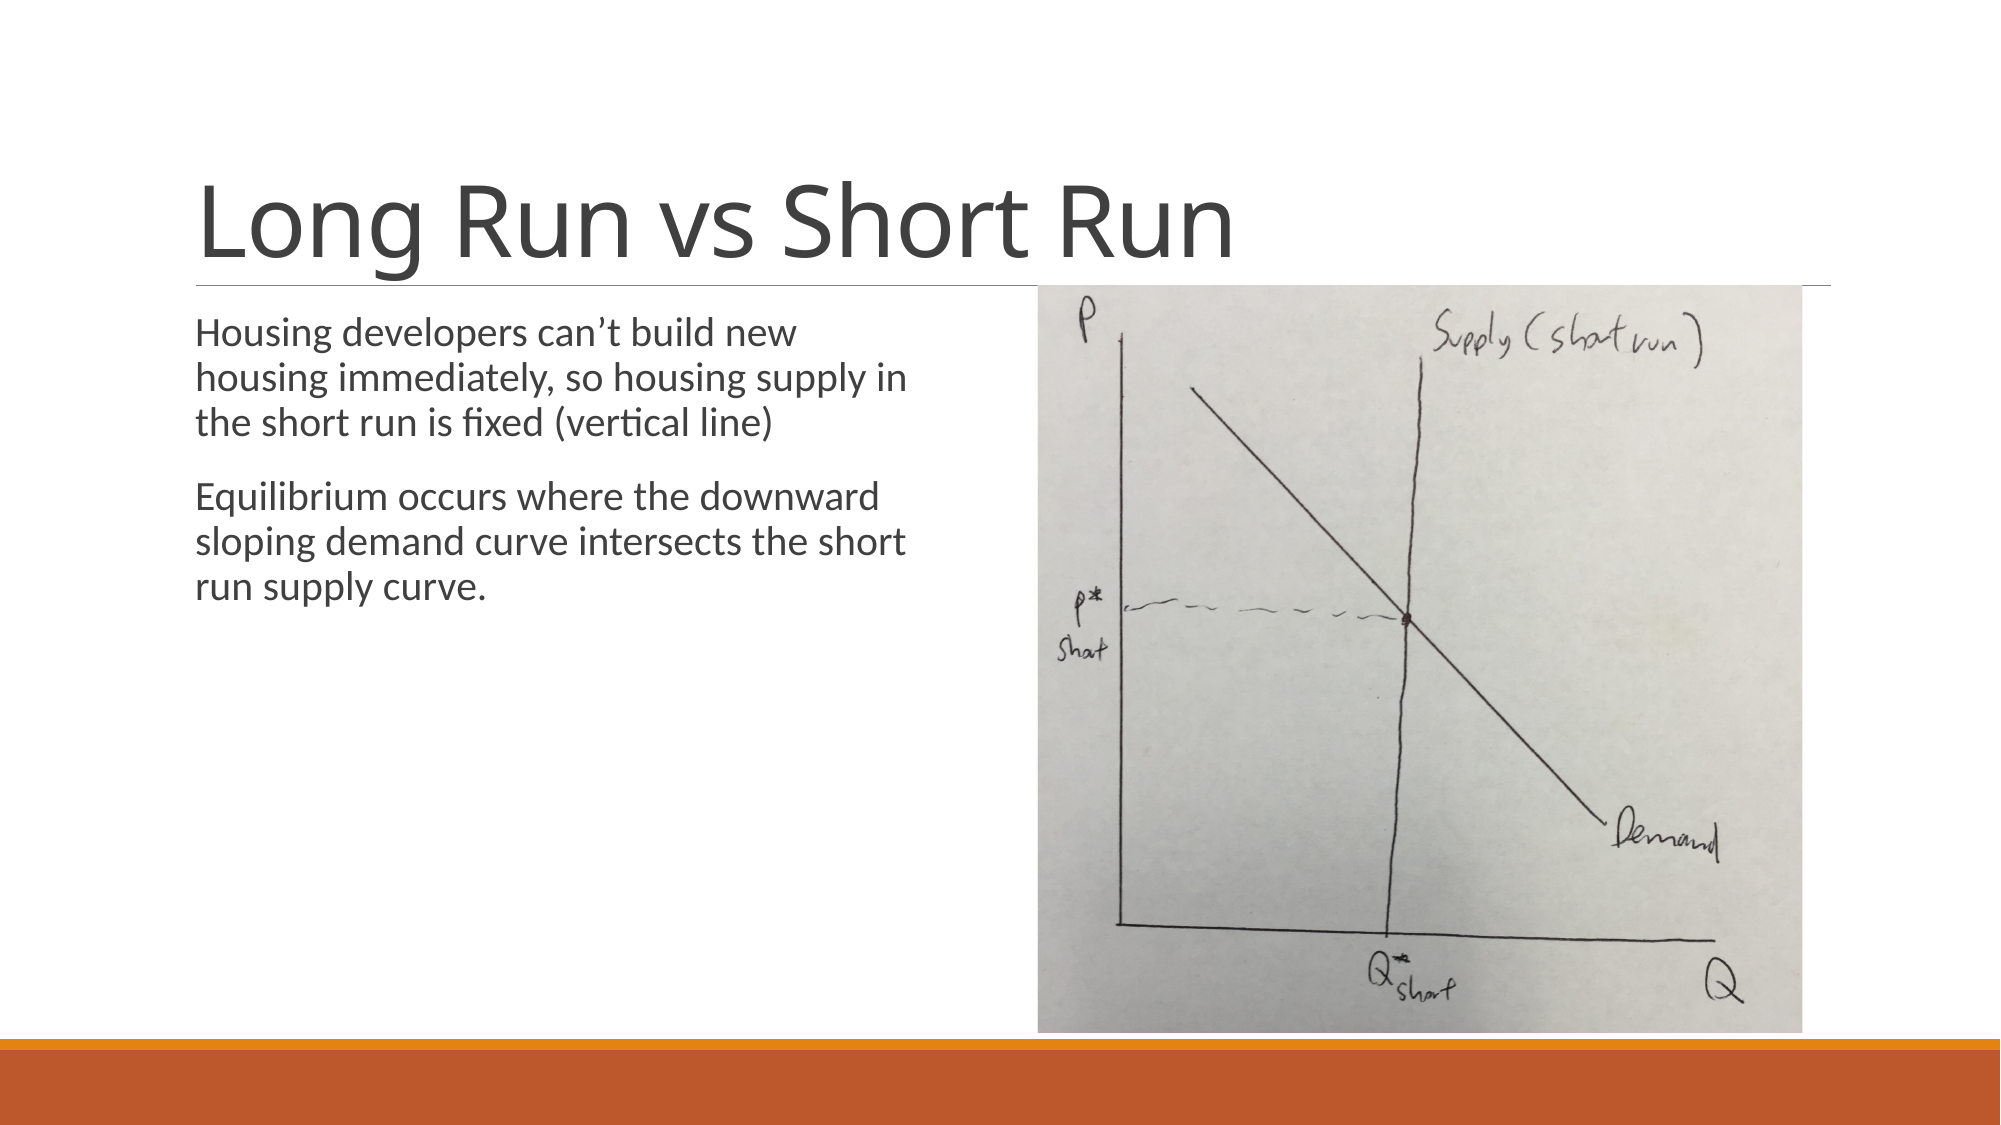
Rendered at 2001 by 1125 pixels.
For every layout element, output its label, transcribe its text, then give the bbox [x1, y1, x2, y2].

picture [1038, 275, 1803, 1042]
list Housing developers can’t build new housing immediately, so housing supply in the short run is fixed (vertical line) Equilibrium occurs where the downward sloping demand curve intersects the short run supply curve. [180, 302, 914, 963]
title Long Run vs Short Run [180, 47, 1830, 285]
